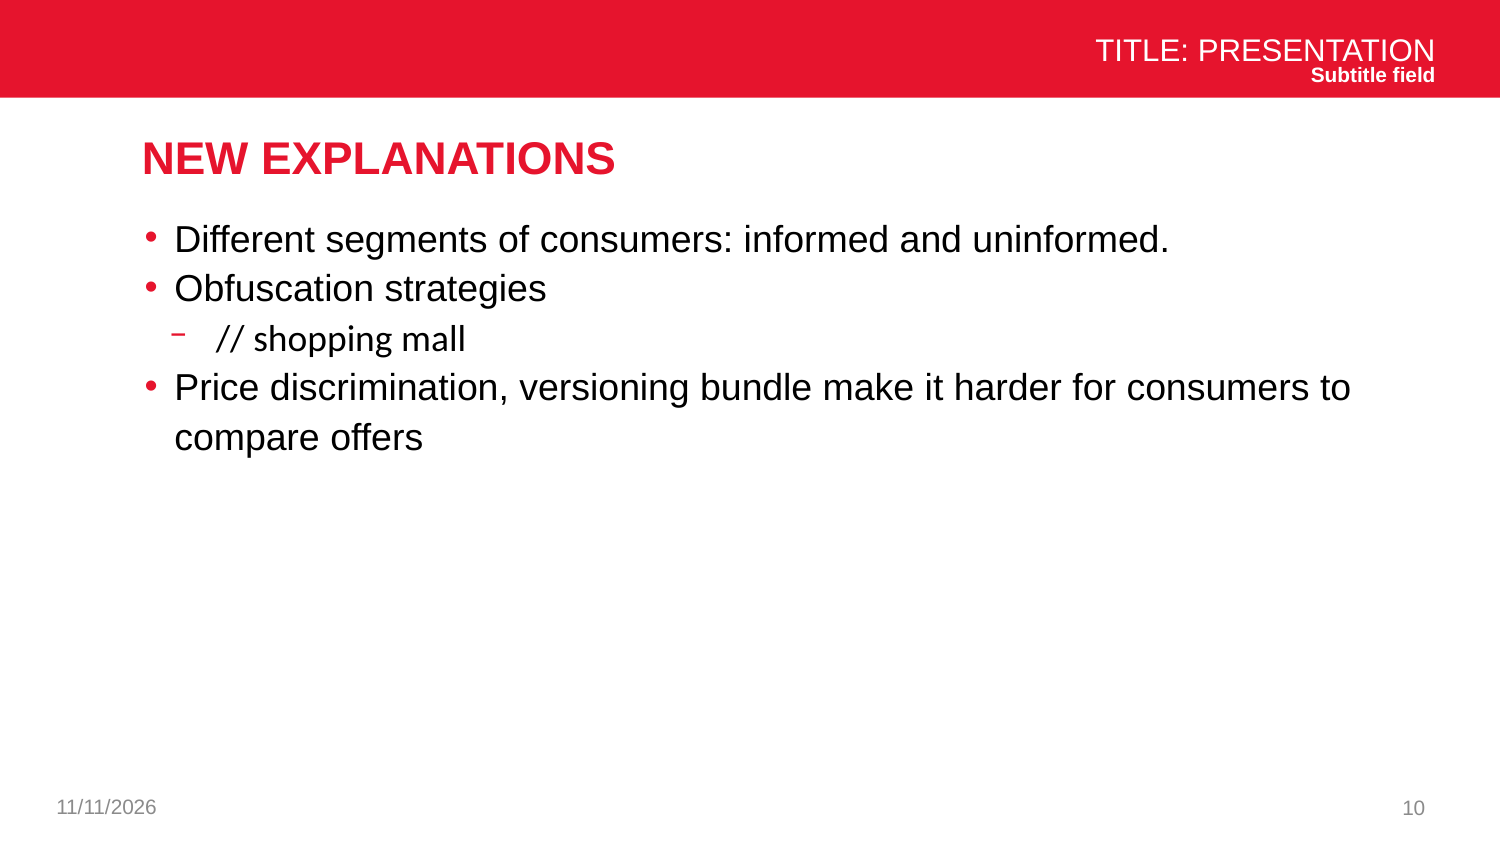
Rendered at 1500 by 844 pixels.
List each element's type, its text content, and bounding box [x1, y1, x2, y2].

list Title: Presentation [346, 19, 1451, 51]
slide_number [41, 783, 392, 829]
list Different segments of consumers: informed and uninformed. Obfuscation strategies // shopping mall Price discrimination, versioning bundle make it harder for consumers to compare offers [53, 202, 1436, 754]
title New explanations [53, 113, 1435, 199]
list Subtitle field [346, 51, 1451, 82]
slide_number 10 [1090, 785, 1441, 830]
